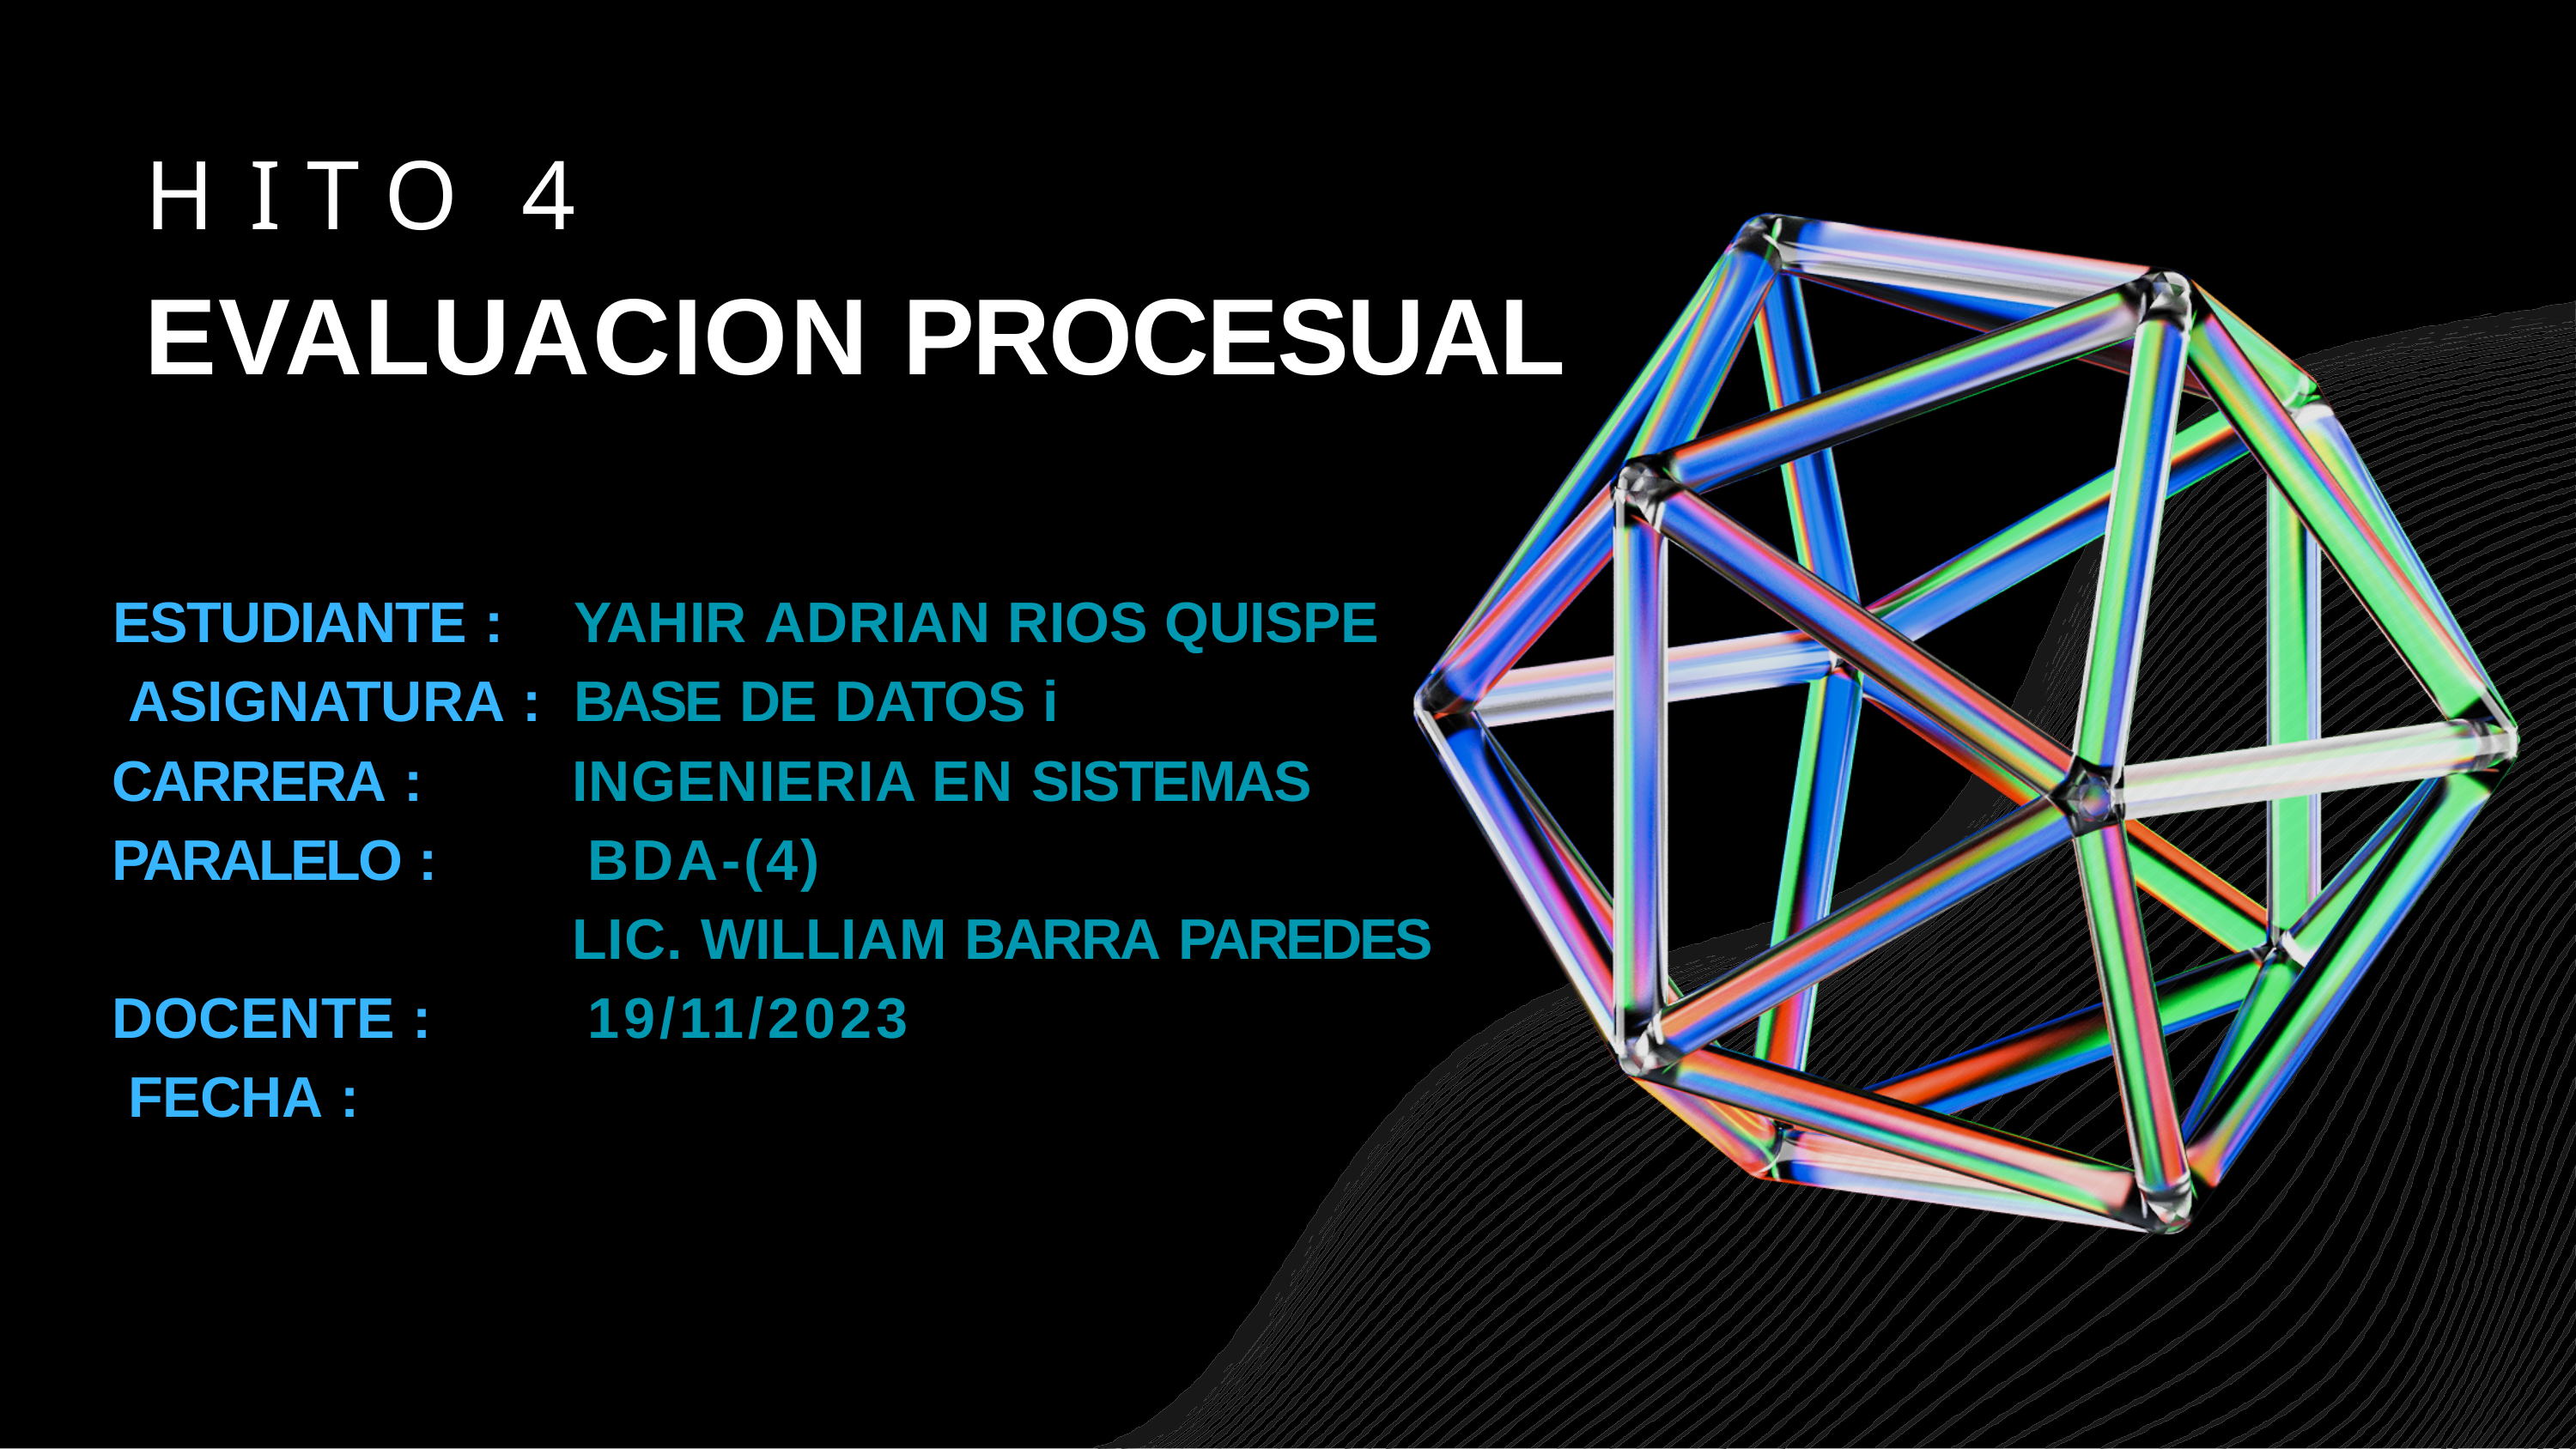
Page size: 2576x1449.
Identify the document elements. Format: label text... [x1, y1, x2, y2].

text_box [1092, 209, 2576, 1449]
text_box INGENIERIA EN SISTEMAS BDA-(4) LIC. WILLIAM BARRA PAREDES 19/11/2023 [570, 731, 1088, 1050]
title H I T O 4 EVALUACION PROCESUAL [143, 117, 1577, 397]
text_box CARRERA : PARALELO : DOCENTE : FECHA : [110, 734, 445, 1129]
text_box ESTUDIANTE : YAHIR ADRIAN RIOS QUISPE ASIGNATURA : BASE DE DATOS i [110, 573, 1088, 734]
